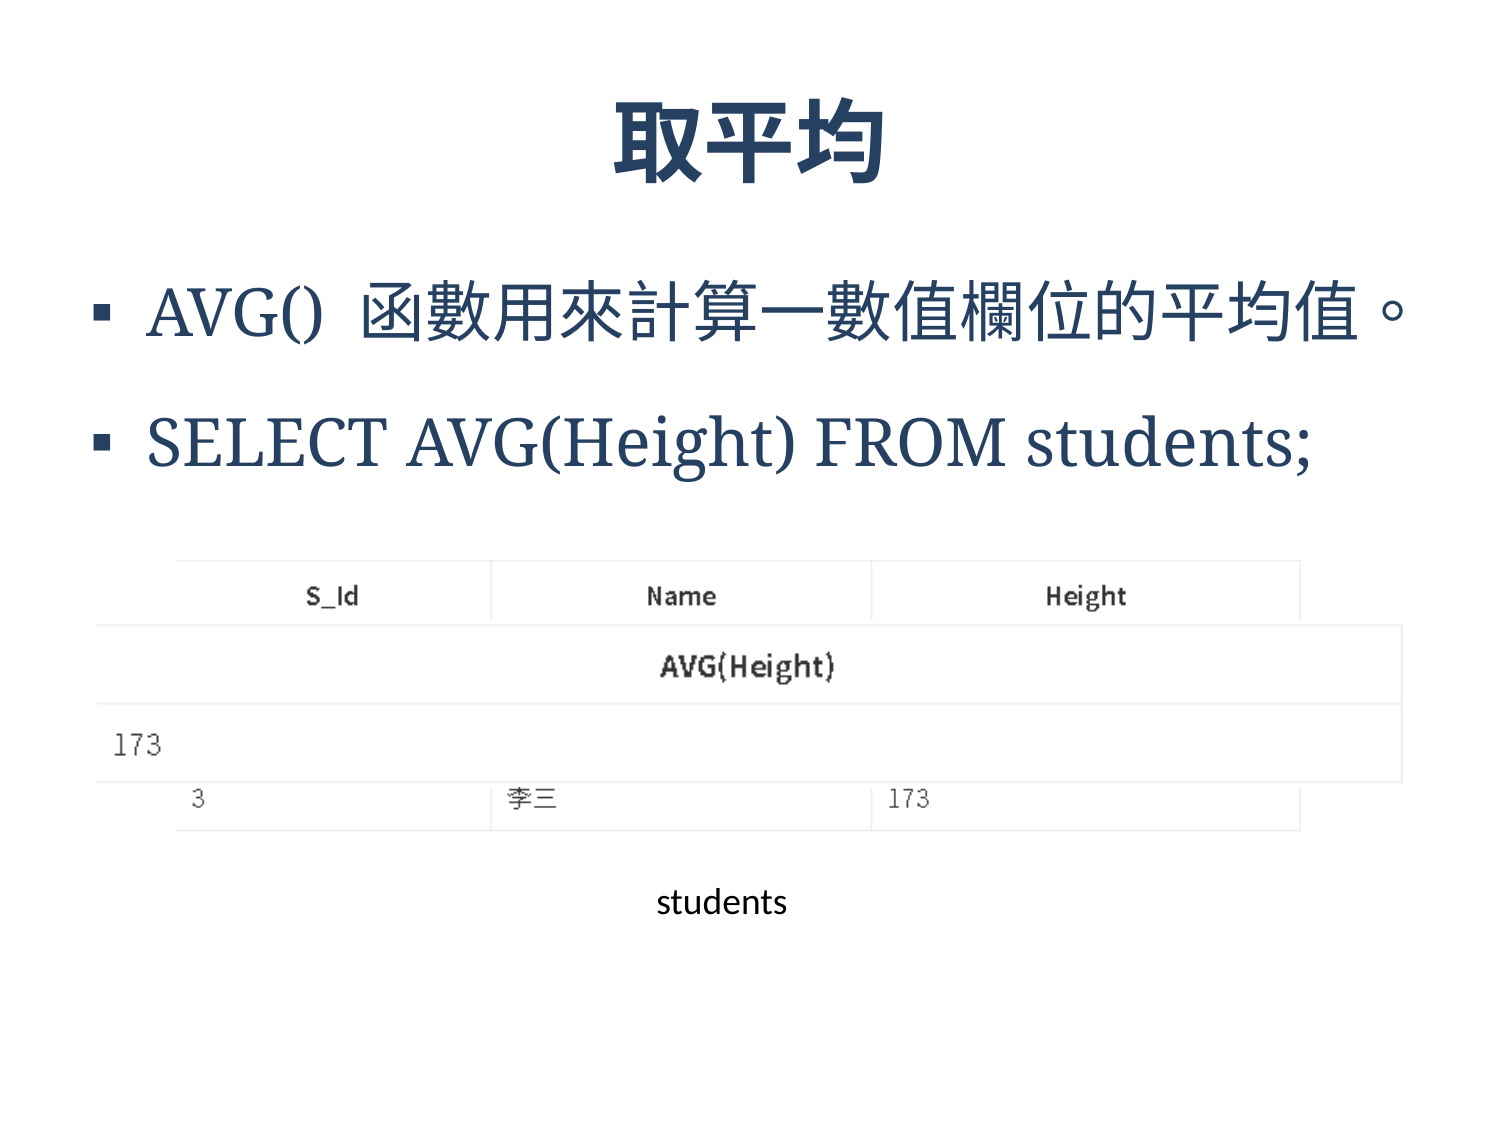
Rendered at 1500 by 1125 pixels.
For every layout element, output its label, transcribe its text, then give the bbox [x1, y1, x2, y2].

text_box students [348, 870, 1105, 930]
picture [97, 560, 1403, 841]
list AVG() 函數用來計算一數值欄位的平均值。 SELECT AVG(Height) FROM students; [75, 262, 1425, 1005]
title 取平均 [75, 45, 1425, 233]
